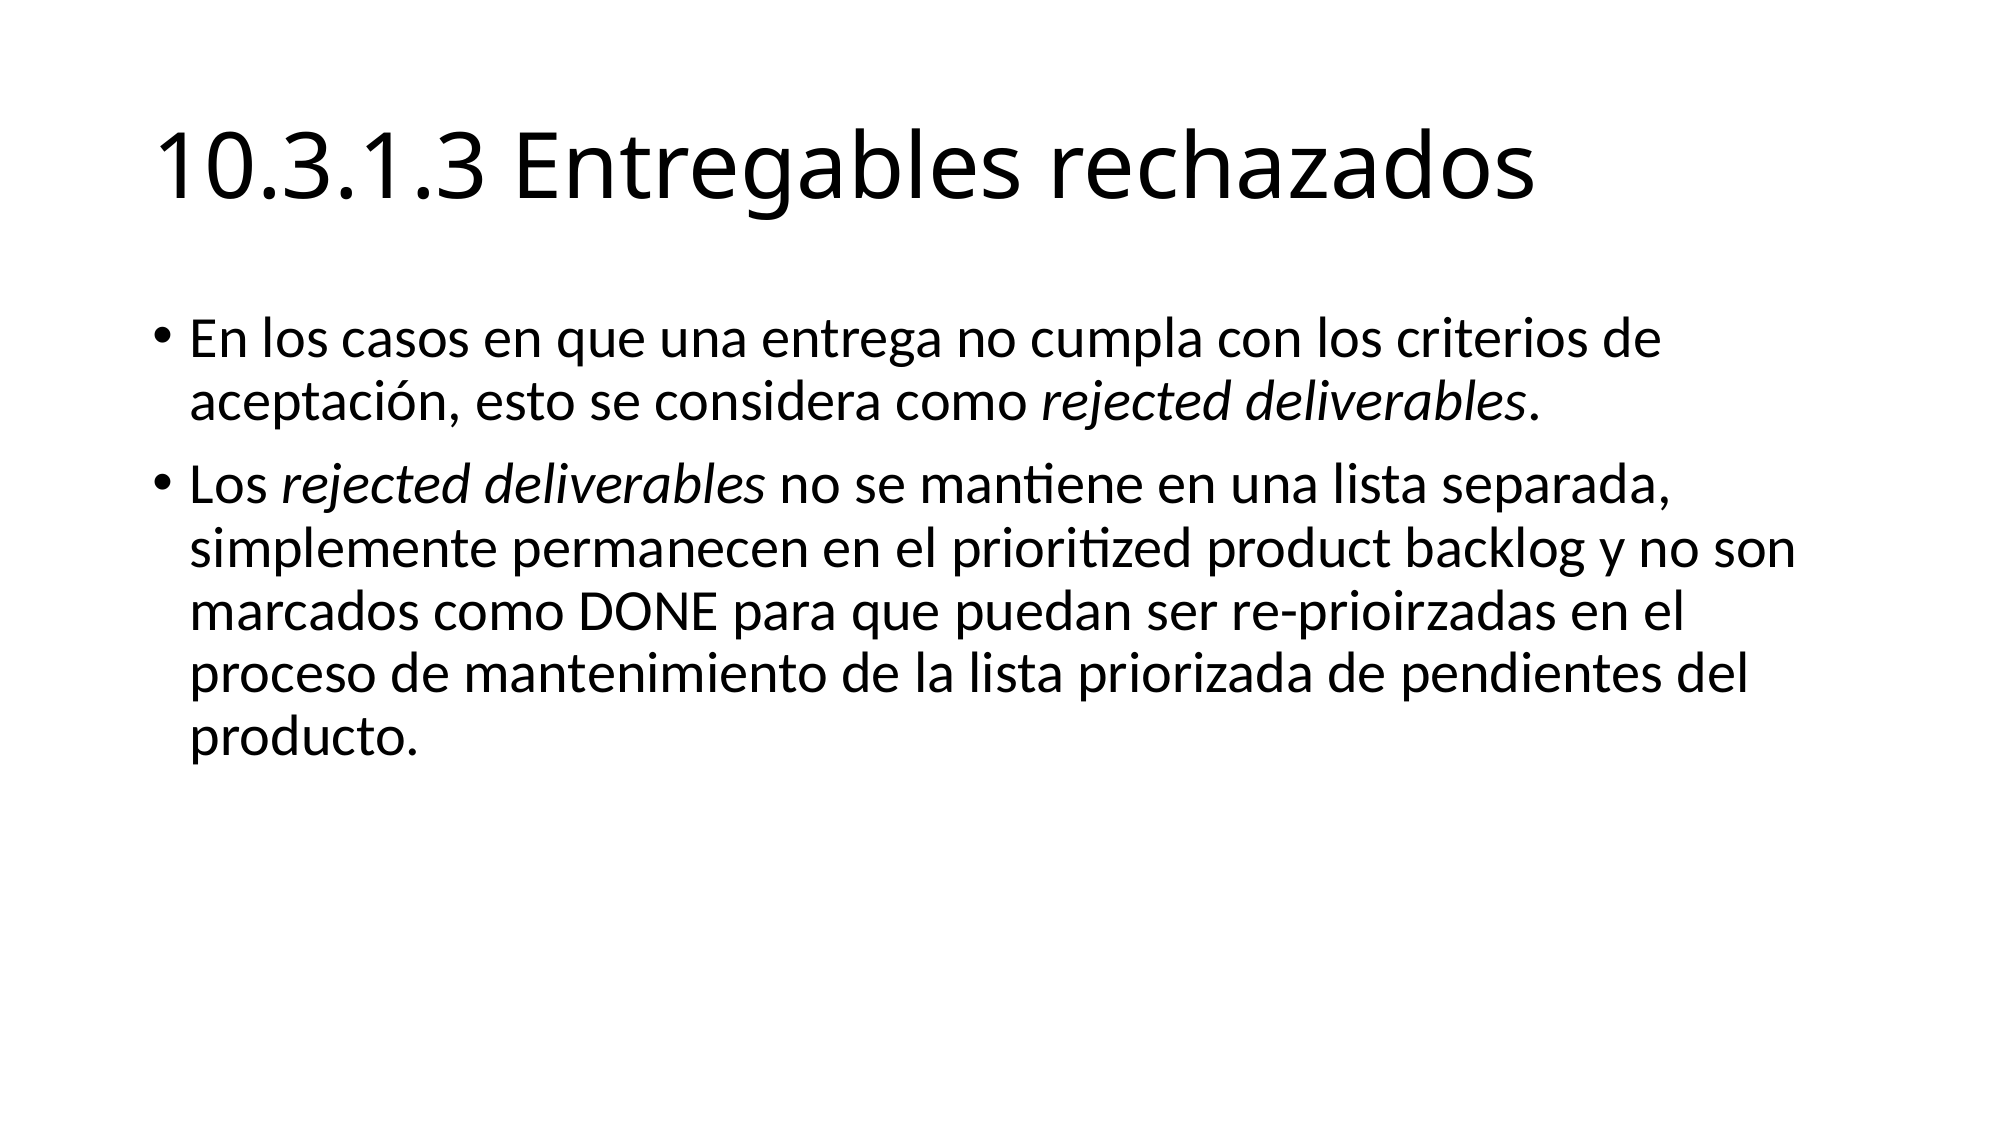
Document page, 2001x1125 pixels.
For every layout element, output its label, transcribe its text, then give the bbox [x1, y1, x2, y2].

title 10.3.1.3 Entregables rechazados [137, 59, 1863, 278]
list En los casos en que una entrega no cumpla con los criterios de aceptación, esto se considera como rejected deliverables. Los rejected deliverables no se mantiene en una lista separada, simplemente permanecen en el prioritized product backlog y no son marcados como DONE para que puedan ser re-prioirzadas en el proceso de mantenimiento de la lista priorizada de pendientes del producto. [137, 299, 1863, 1014]
